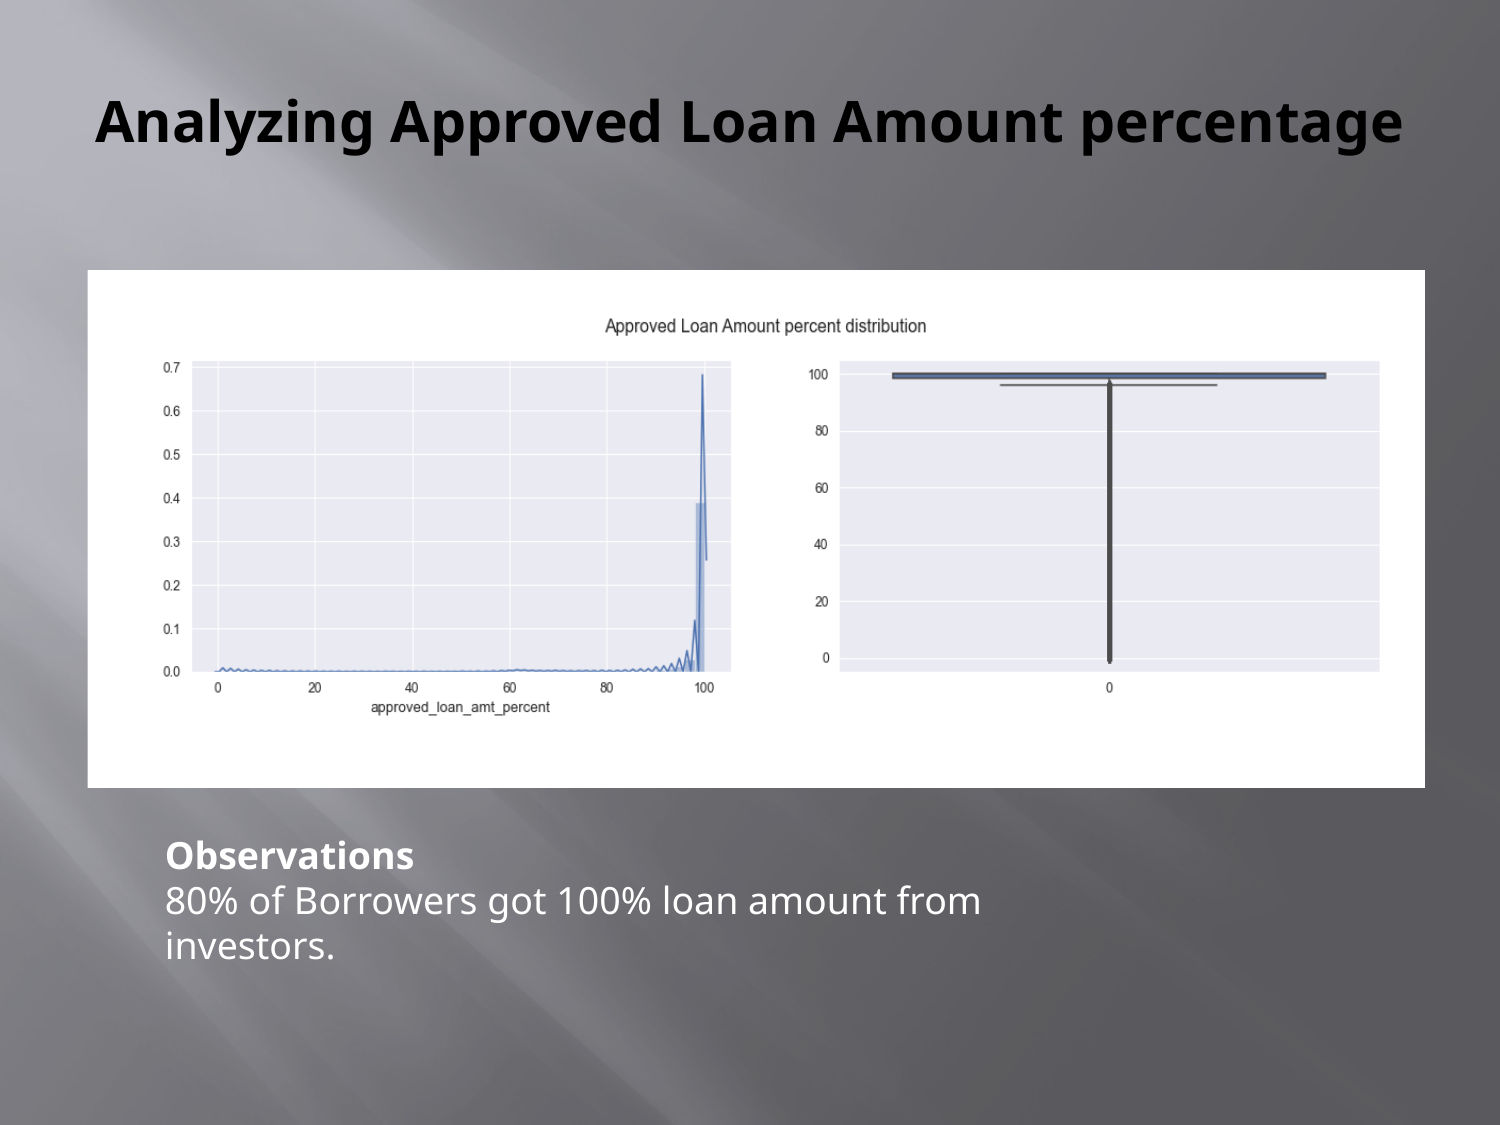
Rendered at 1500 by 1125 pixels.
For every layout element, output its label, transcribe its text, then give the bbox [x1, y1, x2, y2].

picture [87, 270, 1426, 788]
text_box Observations 80% of Borrowers got 100% loan amount from investors. [149, 832, 1038, 975]
title Analyzing Approved Loan Amount percentage [75, 75, 1425, 233]
